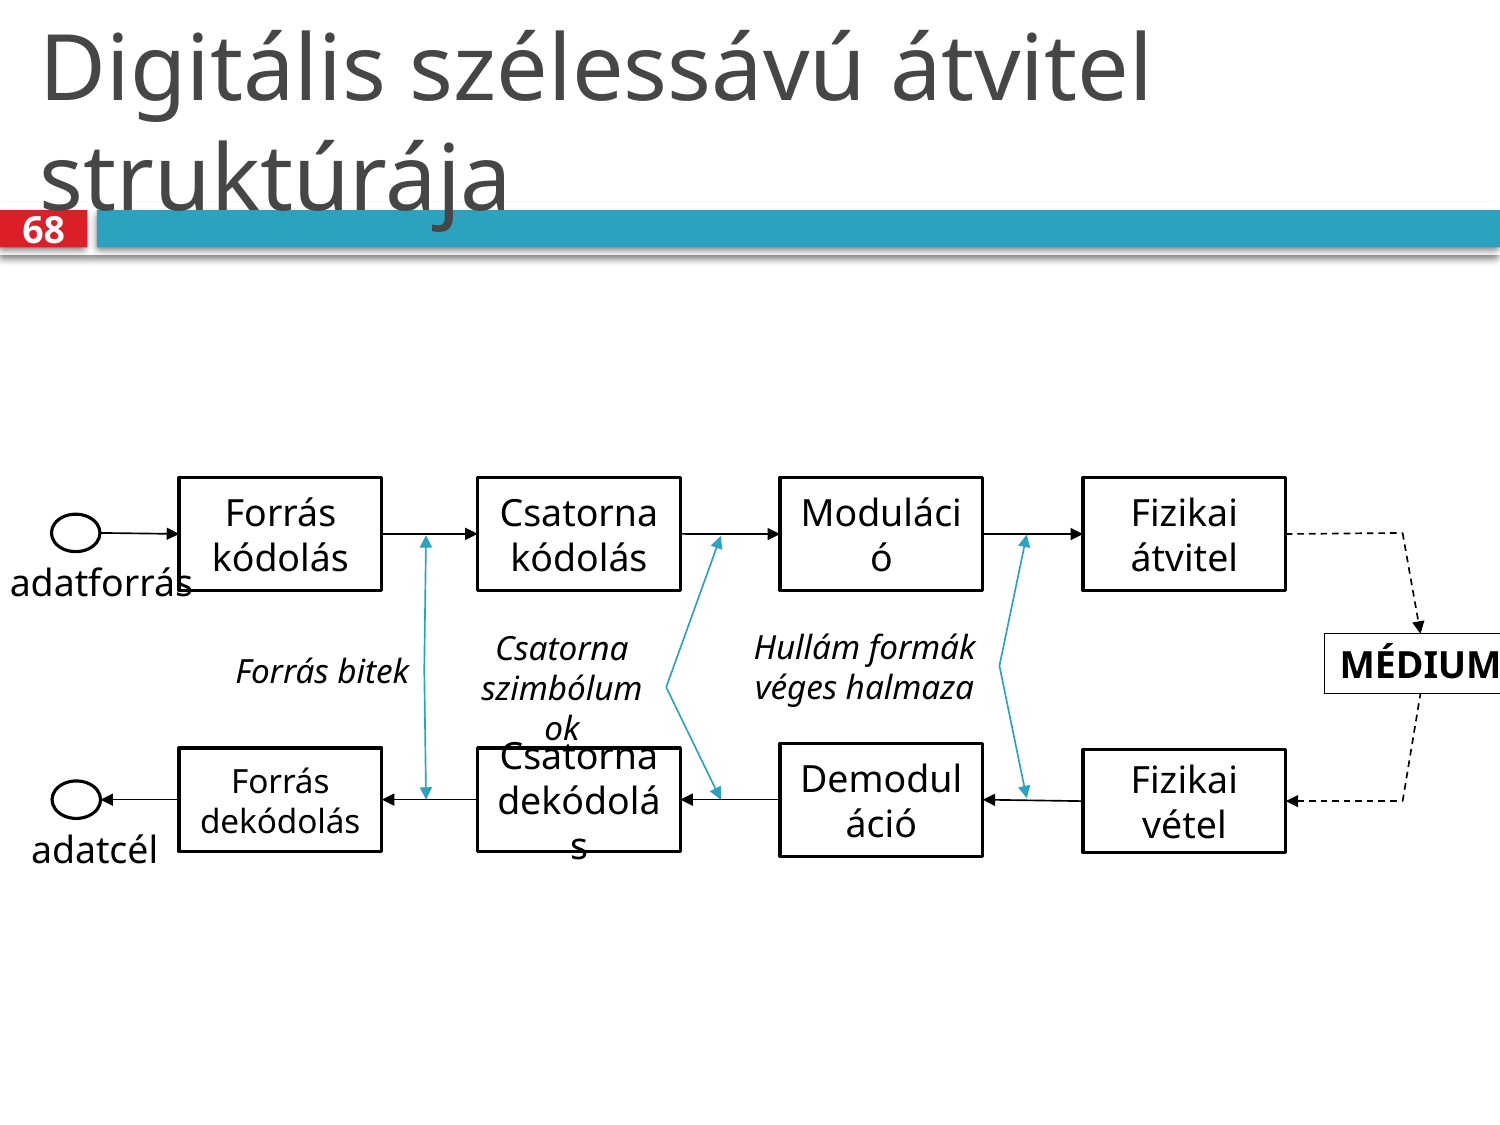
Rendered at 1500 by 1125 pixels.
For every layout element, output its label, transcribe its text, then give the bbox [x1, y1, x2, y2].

text_box Forrás bitek [220, 642, 407, 698]
text_box Csatorna kódolás [476, 476, 682, 592]
text_box adatforrás [0, 551, 208, 612]
title Digitális szélessávú átvitel struktúrája [24, 37, 1475, 200]
text_box Demoduláció [778, 742, 984, 858]
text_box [1402, 532, 1421, 634]
text_box [49, 512, 102, 551]
text_box Forrás dekódolás [177, 746, 383, 853]
text_box Hullám formák véges halmaza [730, 618, 993, 714]
text_box Csatorna szimbólumok [457, 619, 660, 755]
text_box MÉDIUM [1324, 633, 1500, 694]
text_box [665, 535, 721, 667]
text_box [1402, 693, 1421, 802]
text_box adatcél [16, 818, 174, 879]
text_box Fizikai átvitel [1081, 476, 1287, 592]
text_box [999, 666, 1027, 799]
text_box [665, 667, 721, 800]
text_box Fizikai vétel [1081, 748, 1287, 854]
text_box Forrás kódolás [177, 476, 383, 592]
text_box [413, 534, 427, 670]
text_box Moduláció [778, 476, 984, 592]
text_box [50, 779, 102, 818]
slide_number 68 [0, 206, 88, 257]
text_box Csatorna dekódolás [476, 755, 682, 853]
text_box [999, 534, 1027, 666]
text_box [413, 670, 427, 800]
